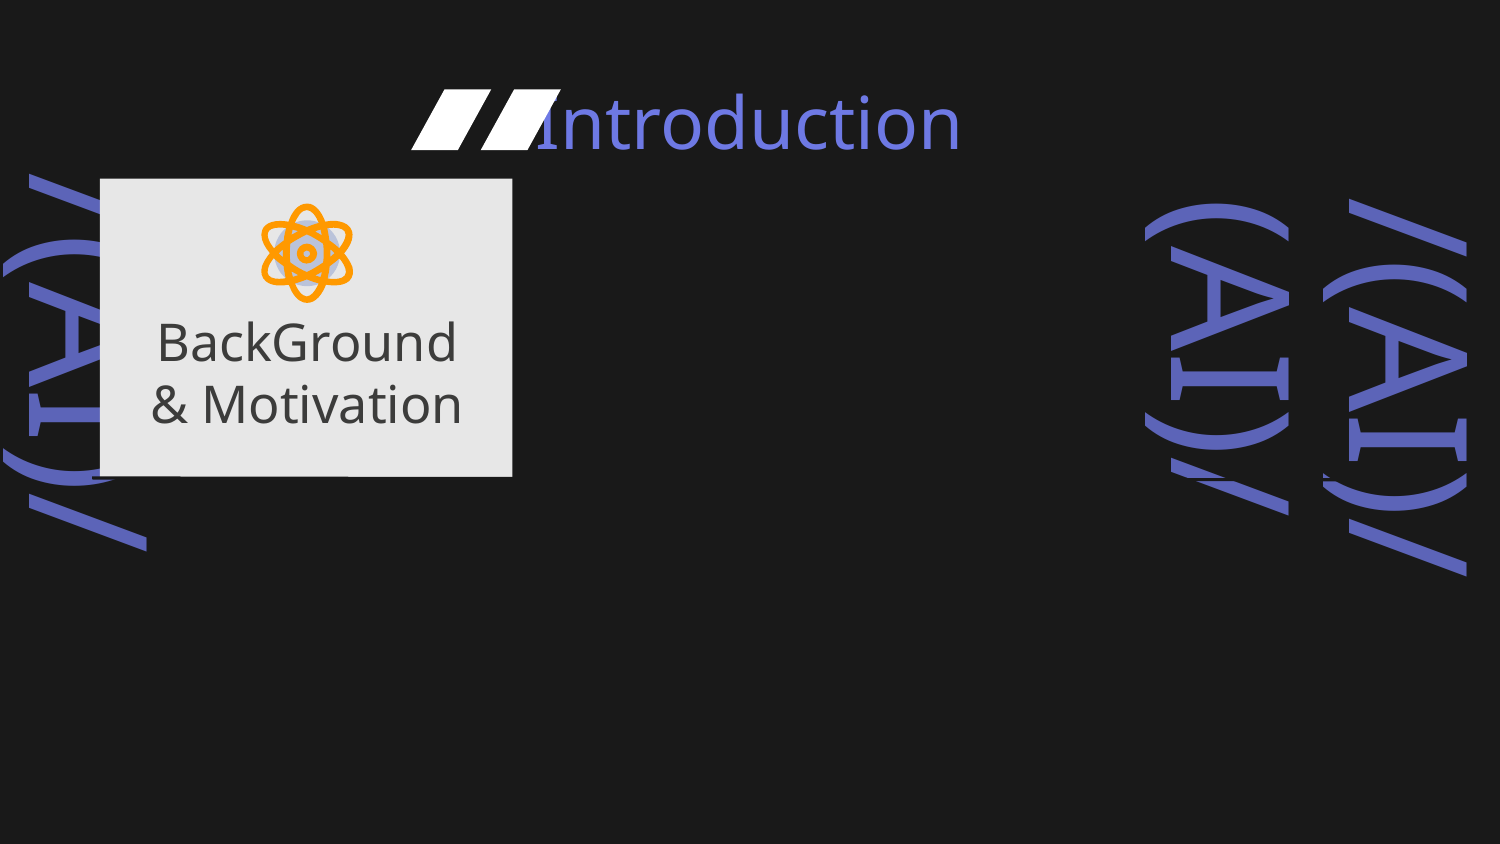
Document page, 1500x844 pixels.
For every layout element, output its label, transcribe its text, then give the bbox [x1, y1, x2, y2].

title BackGround & Motivation [118, 328, 497, 415]
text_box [260, 203, 355, 304]
title Introduction [118, 72, 1382, 167]
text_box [410, 89, 562, 151]
text_box [99, 178, 513, 476]
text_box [91, 477, 1441, 481]
